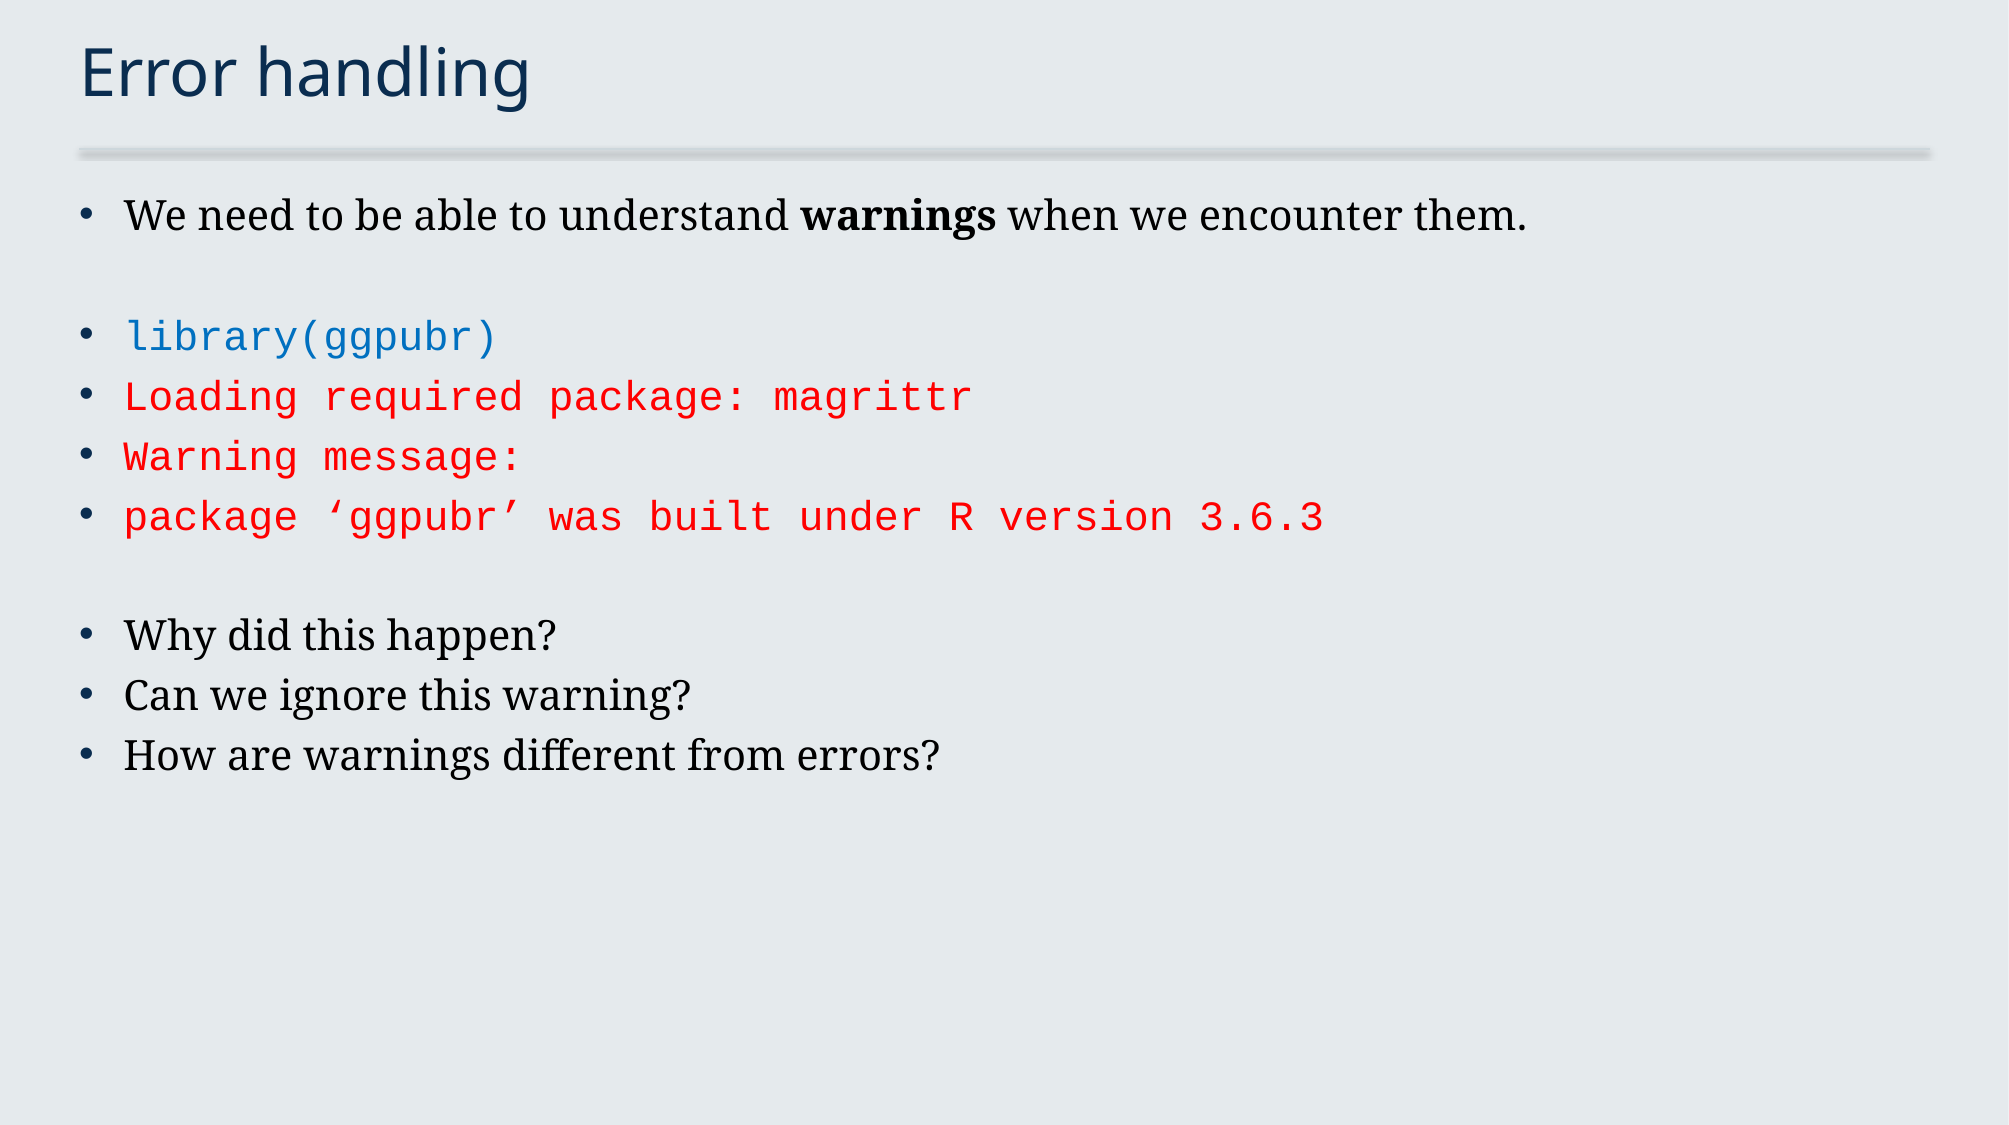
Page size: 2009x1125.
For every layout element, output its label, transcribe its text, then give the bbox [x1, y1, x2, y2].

list We need to be able to understand warnings when we encounter them. library(ggpubr) Loading required package: magrittr Warning message: package ‘ggpubr’ was built under R version 3.6.3 Why did this happen? Can we ignore this warning? How are warnings different from errors? [79, 178, 1930, 976]
title Error handling [79, 29, 1930, 148]
